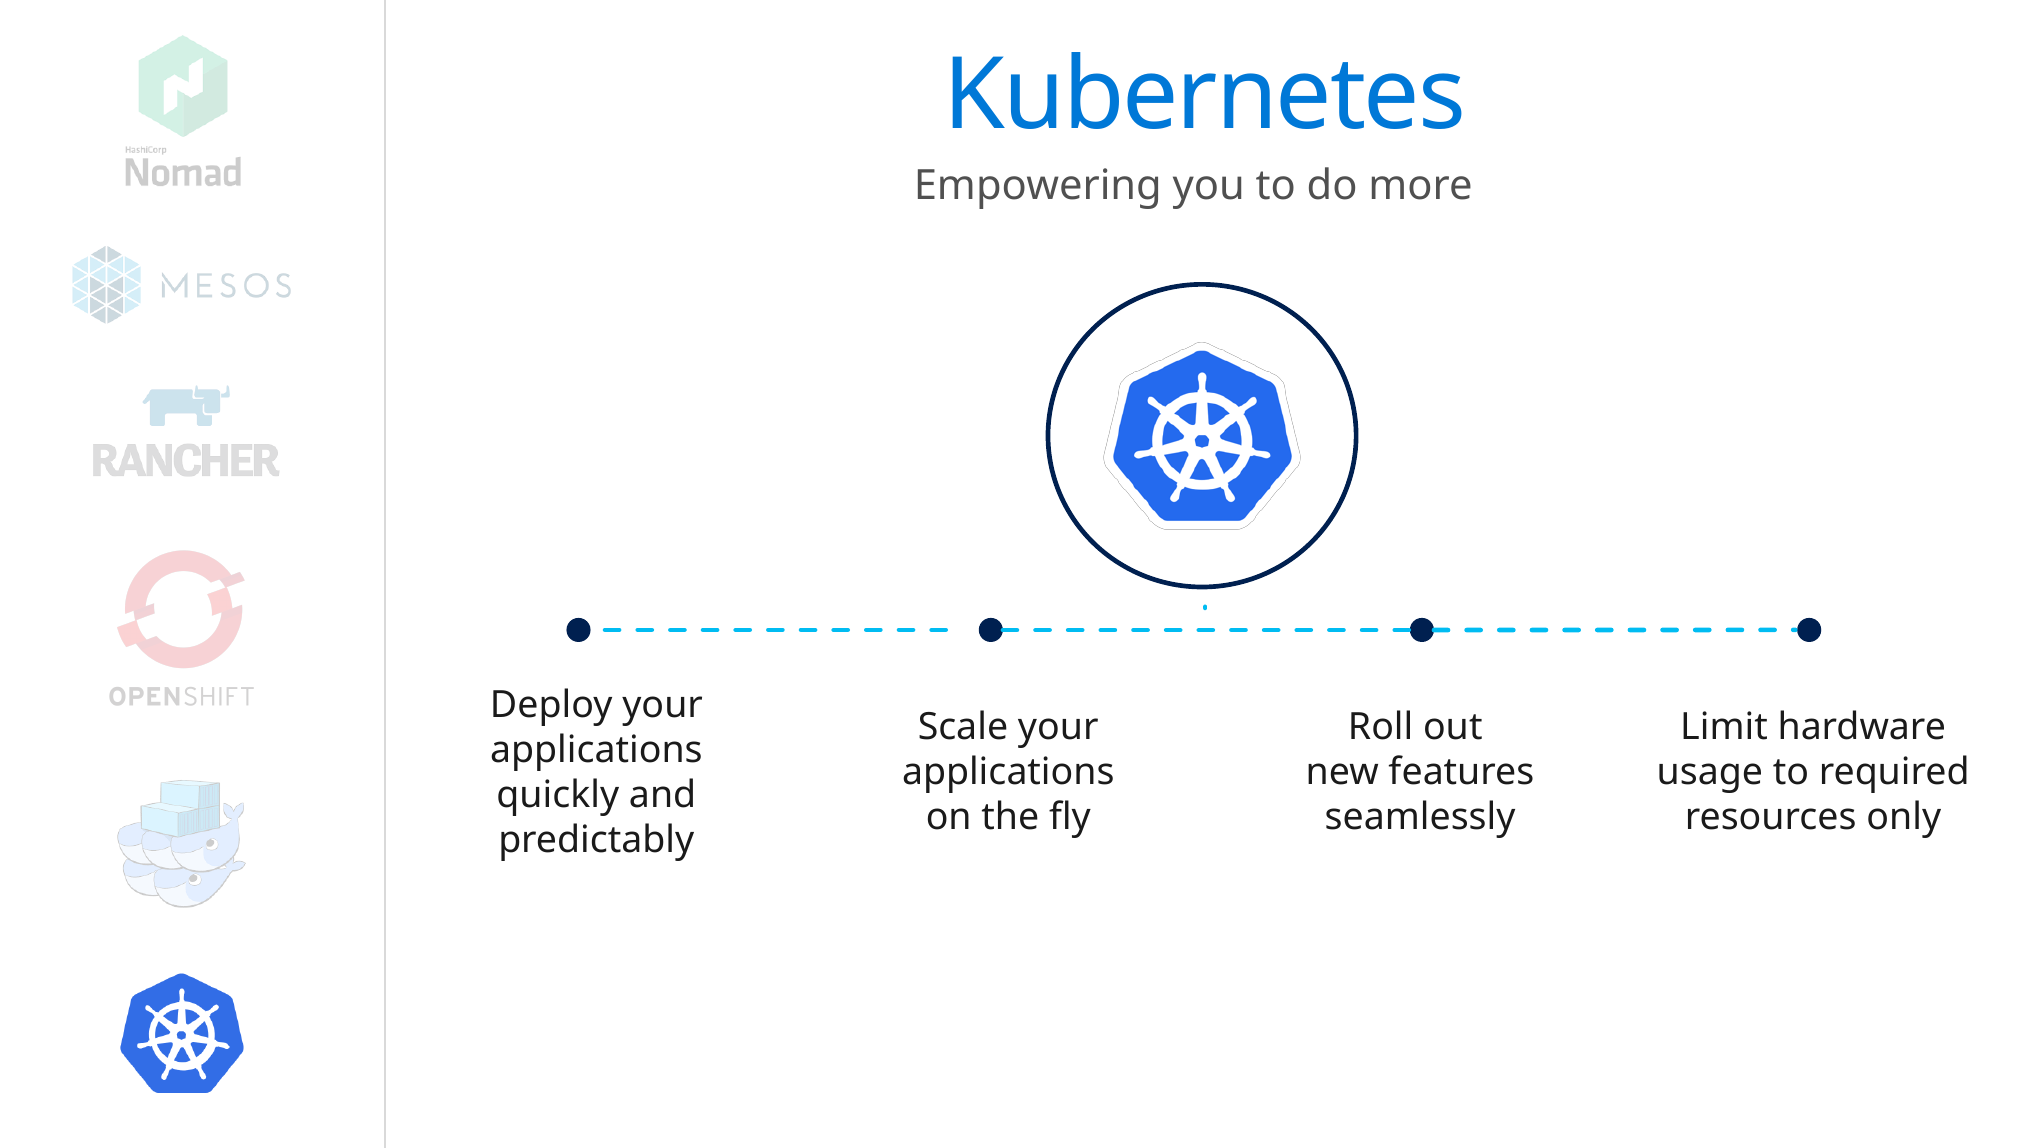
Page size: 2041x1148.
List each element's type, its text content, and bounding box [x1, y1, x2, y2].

text_box Kubernetes [661, 35, 1750, 133]
picture [72, 244, 291, 324]
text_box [1047, 284, 1357, 588]
text_box Empowering you to do more [521, 133, 1866, 232]
picture [104, 546, 258, 711]
picture [114, 967, 249, 1099]
picture [98, 755, 268, 922]
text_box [408, 677, 1996, 863]
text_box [566, 617, 1822, 643]
picture [95, 22, 271, 199]
picture [72, 370, 291, 502]
